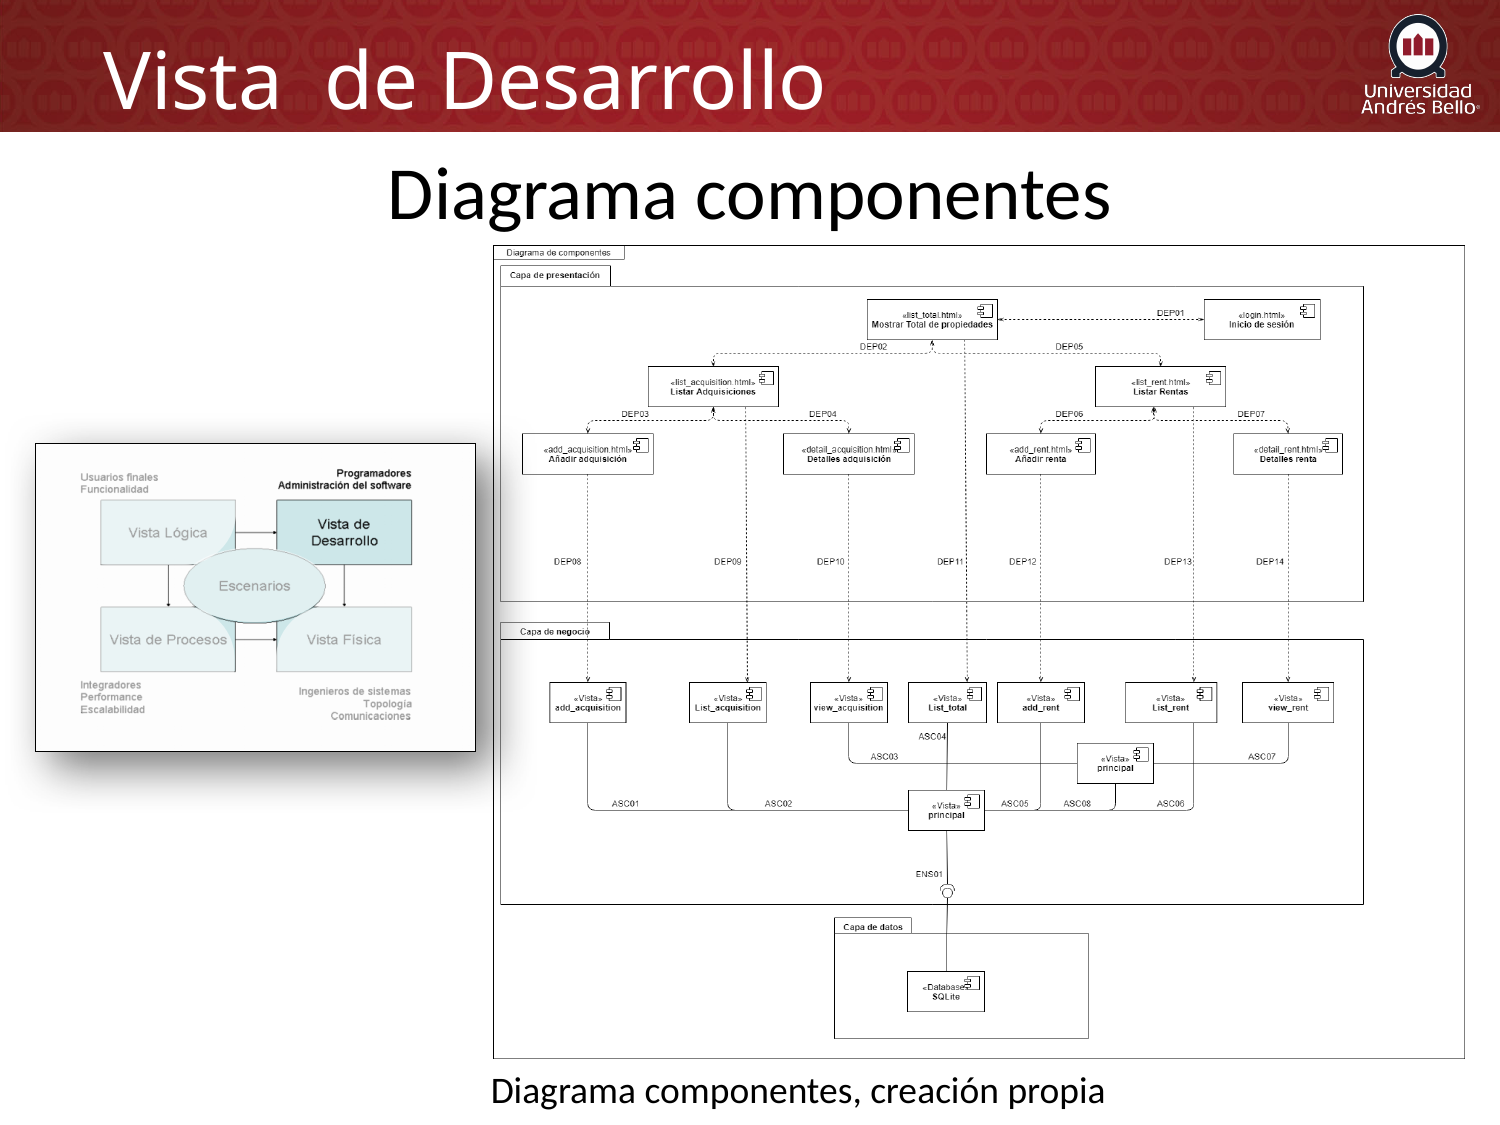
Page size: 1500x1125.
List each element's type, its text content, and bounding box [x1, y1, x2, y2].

picture [0, 0, 1500, 132]
title Vista de Desarrollo [88, 33, 1294, 135]
picture [35, 443, 476, 752]
text_box Diagrama componentes, creación propia [475, 1058, 1129, 1119]
picture [493, 245, 1465, 1059]
text_box Diagrama componentes [372, 137, 1128, 243]
